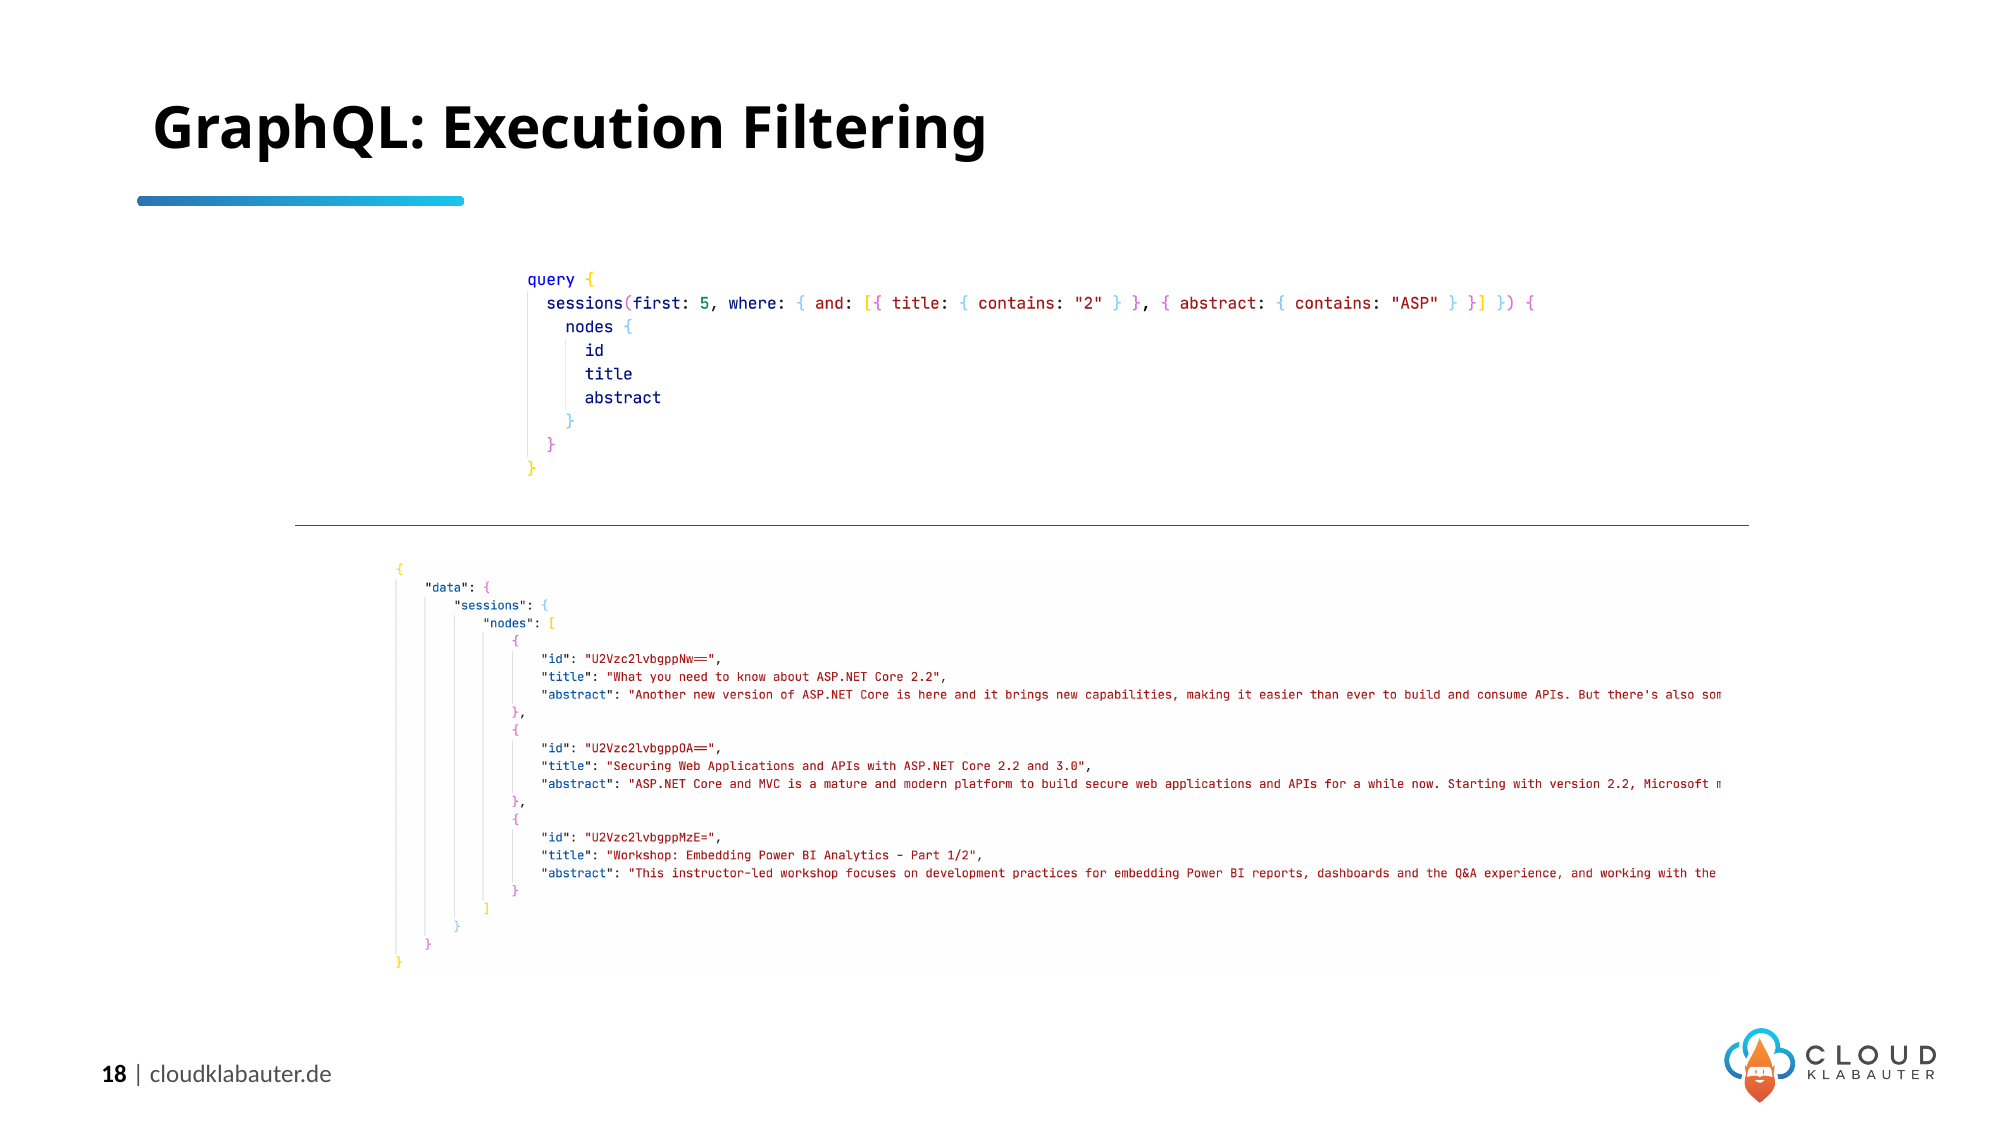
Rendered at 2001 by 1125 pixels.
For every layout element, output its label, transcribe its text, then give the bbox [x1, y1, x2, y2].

picture [394, 562, 1721, 974]
picture [527, 269, 1538, 478]
picture [1724, 1028, 1936, 1103]
slide_number 18 | cloudklabauter.de [86, 1042, 537, 1103]
title GraphQL: Execution Filtering [137, 41, 1863, 168]
